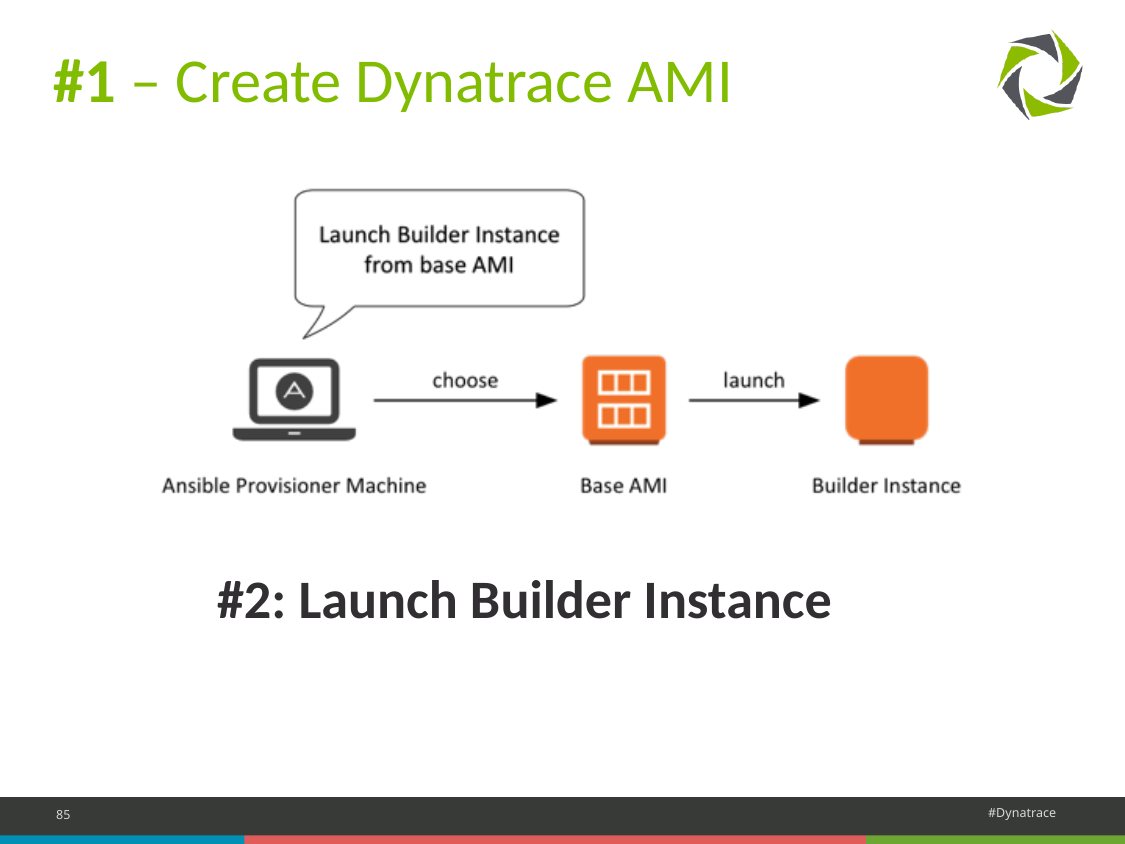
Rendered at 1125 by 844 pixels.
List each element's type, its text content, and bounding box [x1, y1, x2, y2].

picture [134, 186, 991, 512]
title #1 – Create Dynatrace AMI [38, 45, 1053, 126]
text_box #2: Launch Builder Instance [202, 556, 923, 637]
